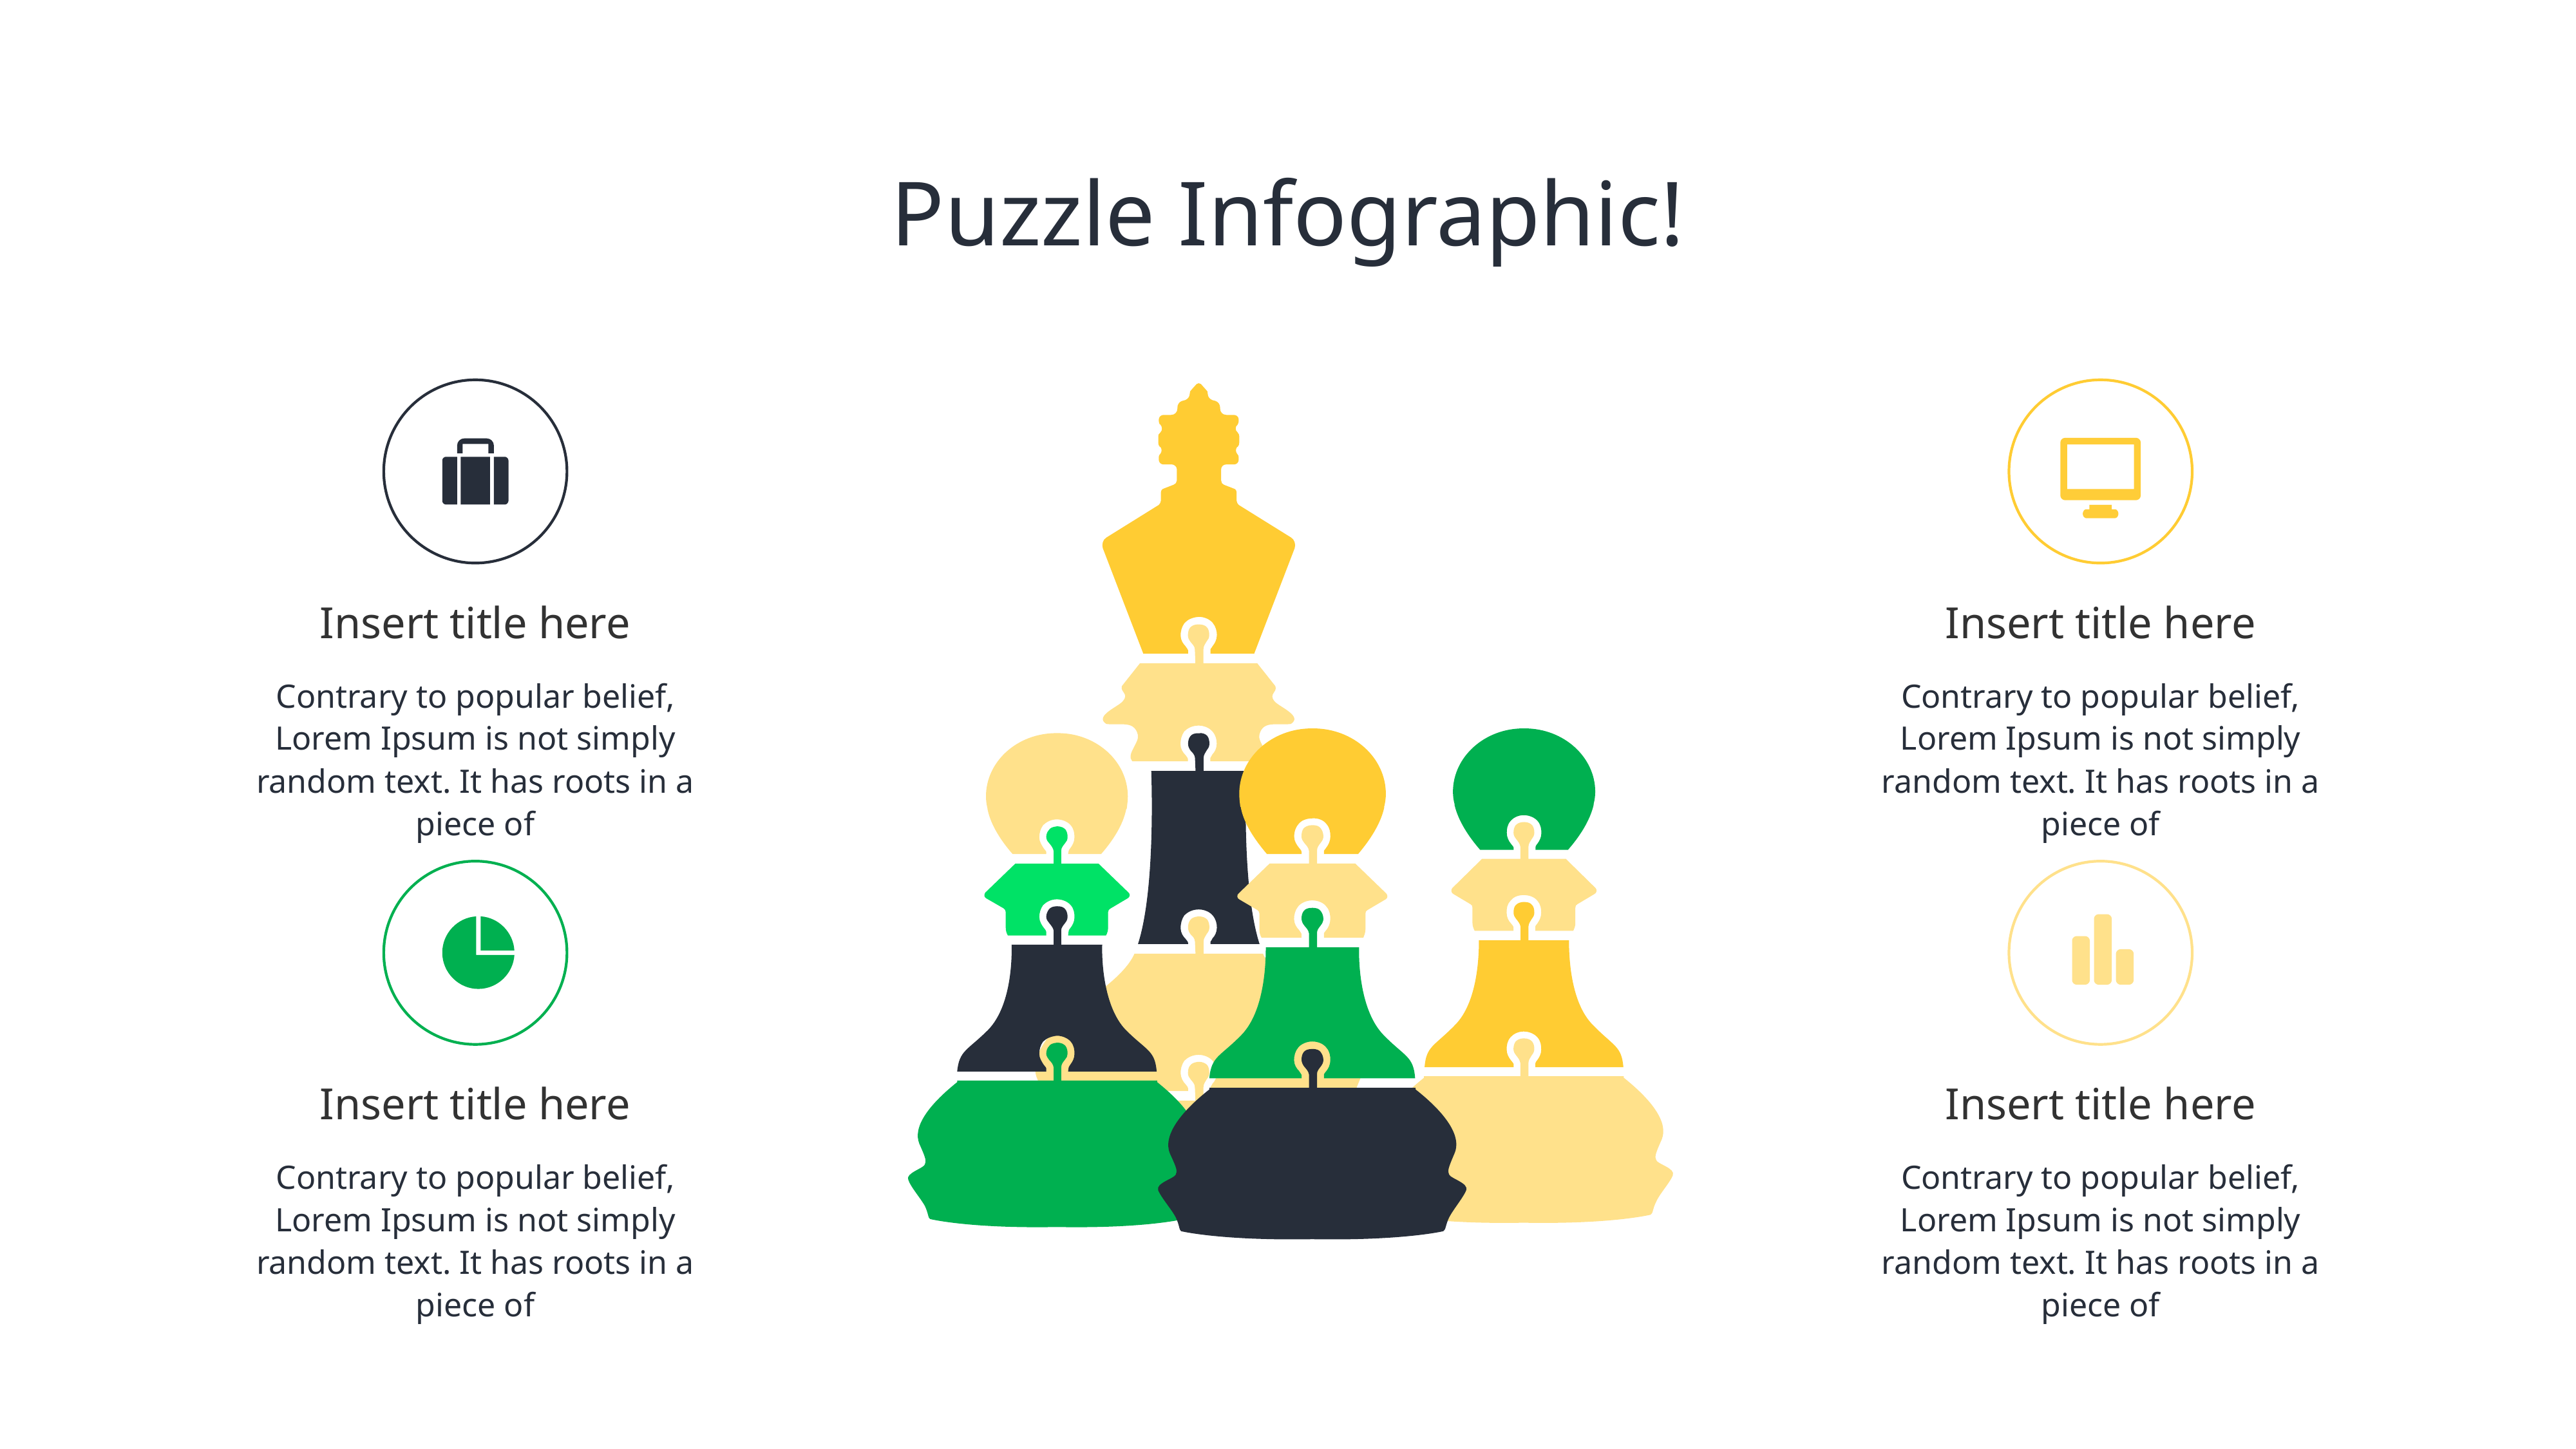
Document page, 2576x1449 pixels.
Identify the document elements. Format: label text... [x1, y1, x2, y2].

text_box [383, 860, 568, 1045]
title Puzzle Infographic! [177, 77, 2399, 357]
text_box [442, 916, 515, 989]
text_box Contrary to popular belief, Lorem Ipsum is not simply random text. It has roots in a piece of [1852, 667, 2349, 847]
text_box Insert title here [310, 1072, 641, 1133]
text_box Contrary to popular belief, Lorem Ipsum is not simply random text. It has roots in a piece of [1852, 1148, 2349, 1328]
text_box [2008, 379, 2193, 564]
text_box Contrary to popular belief, Lorem Ipsum is not simply random text. It has roots in a piece of [227, 667, 724, 847]
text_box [442, 438, 509, 505]
text_box [383, 379, 568, 564]
text_box Insert title here [1935, 591, 2266, 652]
text_box [2008, 860, 2193, 1045]
text_box Insert title here [1935, 1072, 2266, 1133]
text_box Insert title here [310, 591, 641, 652]
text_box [905, 383, 1676, 1241]
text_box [2072, 914, 2134, 985]
text_box Contrary to popular belief, Lorem Ipsum is not simply random text. It has roots in a piece of [227, 1148, 724, 1328]
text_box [2060, 437, 2141, 518]
